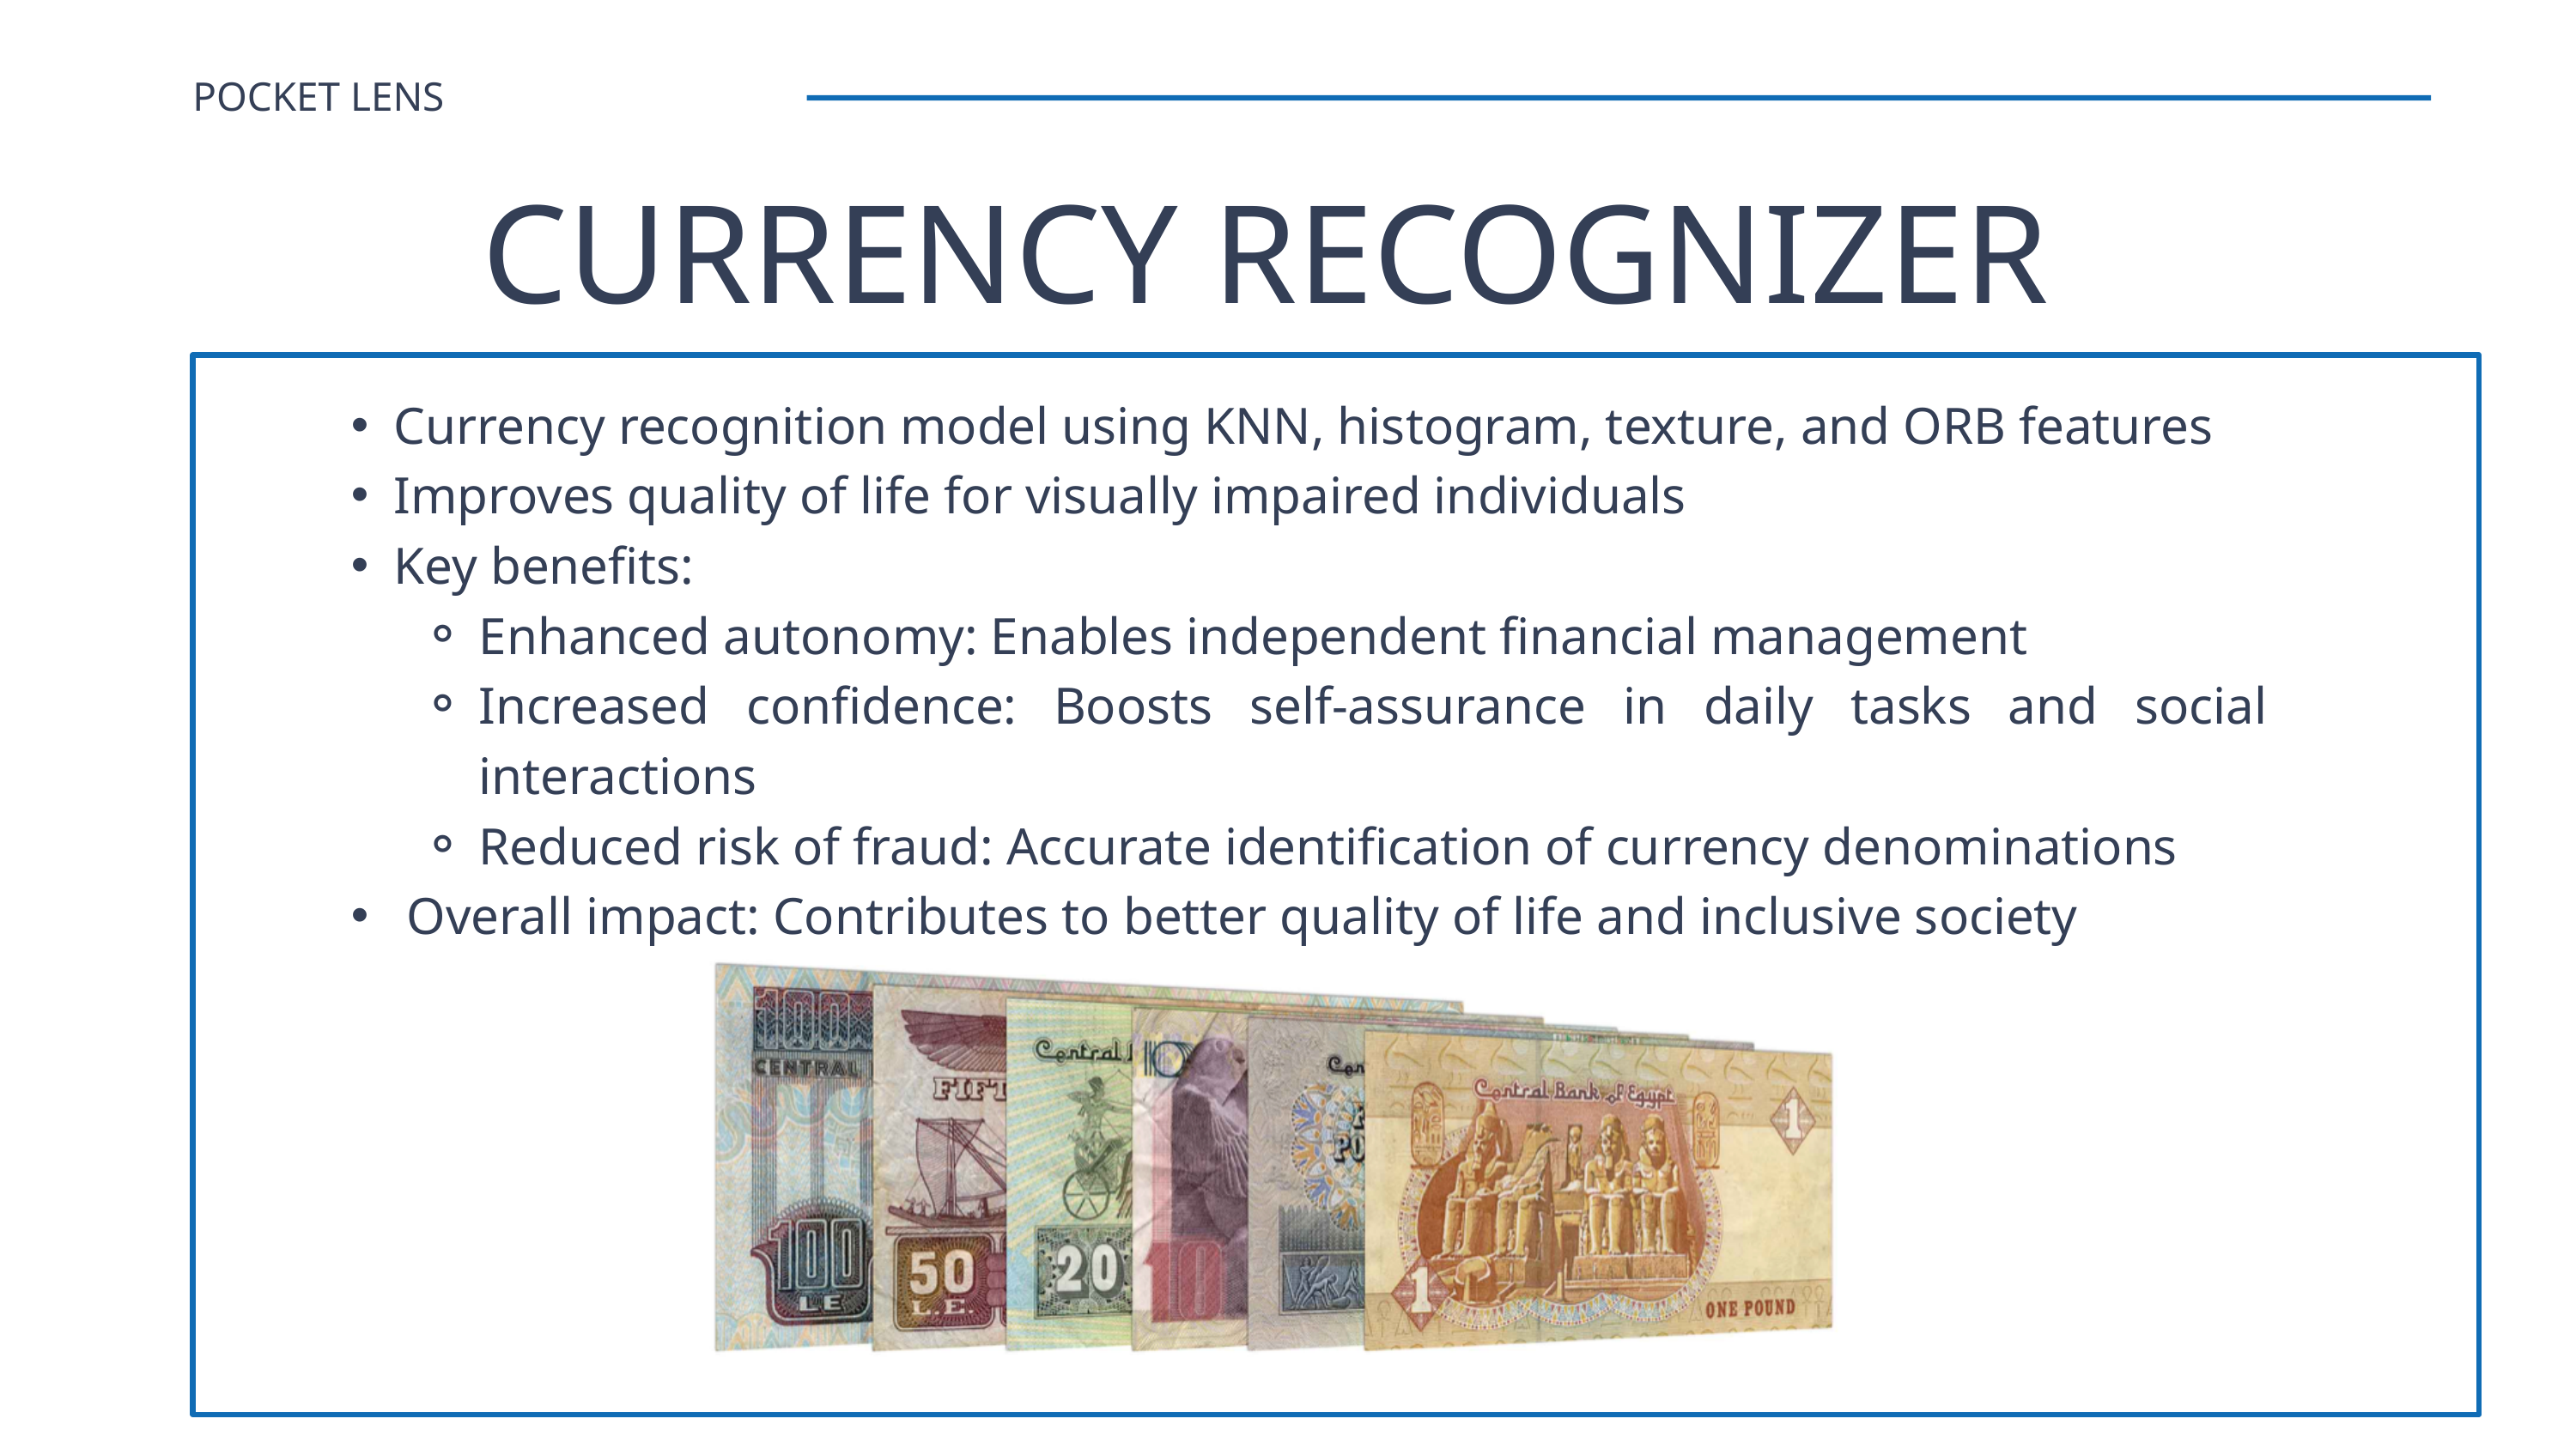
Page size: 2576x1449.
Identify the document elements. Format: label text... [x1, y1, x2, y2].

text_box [192, 355, 2480, 1416]
text_box POCKET LENS [192, 64, 698, 119]
text_box CURRENCY RECOGNIZER [122, 194, 2409, 330]
